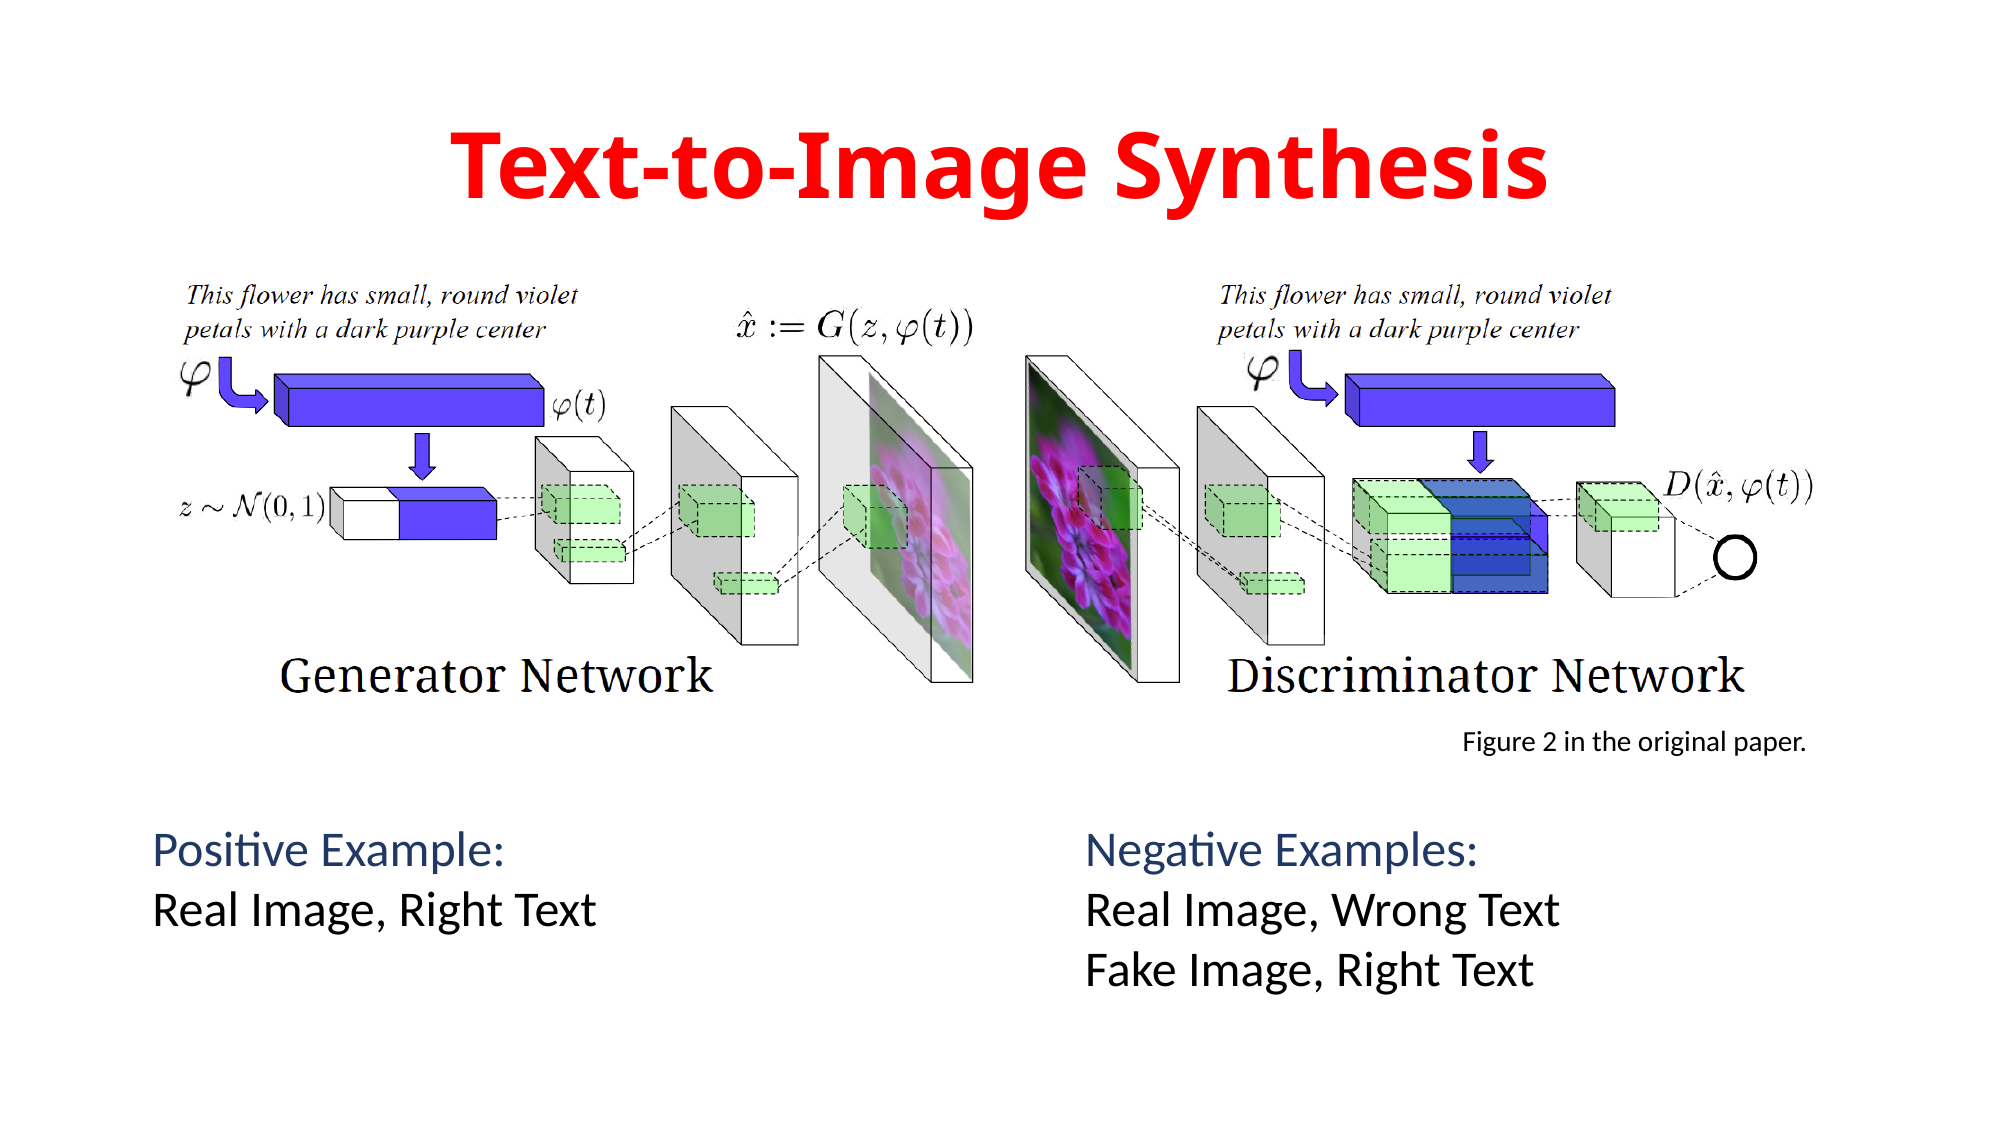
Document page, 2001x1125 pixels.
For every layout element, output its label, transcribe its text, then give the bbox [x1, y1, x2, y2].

text_box Figure 2 in the original paper. [1447, 715, 1823, 765]
text_box Negative Examples: Real Image, Wrong Text Fake Image, Right Text [1070, 809, 1772, 1036]
list Positive Example: Real Image, Right Text [137, 809, 839, 985]
picture [174, 263, 1825, 715]
title Text-to-Image Synthesis [137, 59, 1863, 278]
